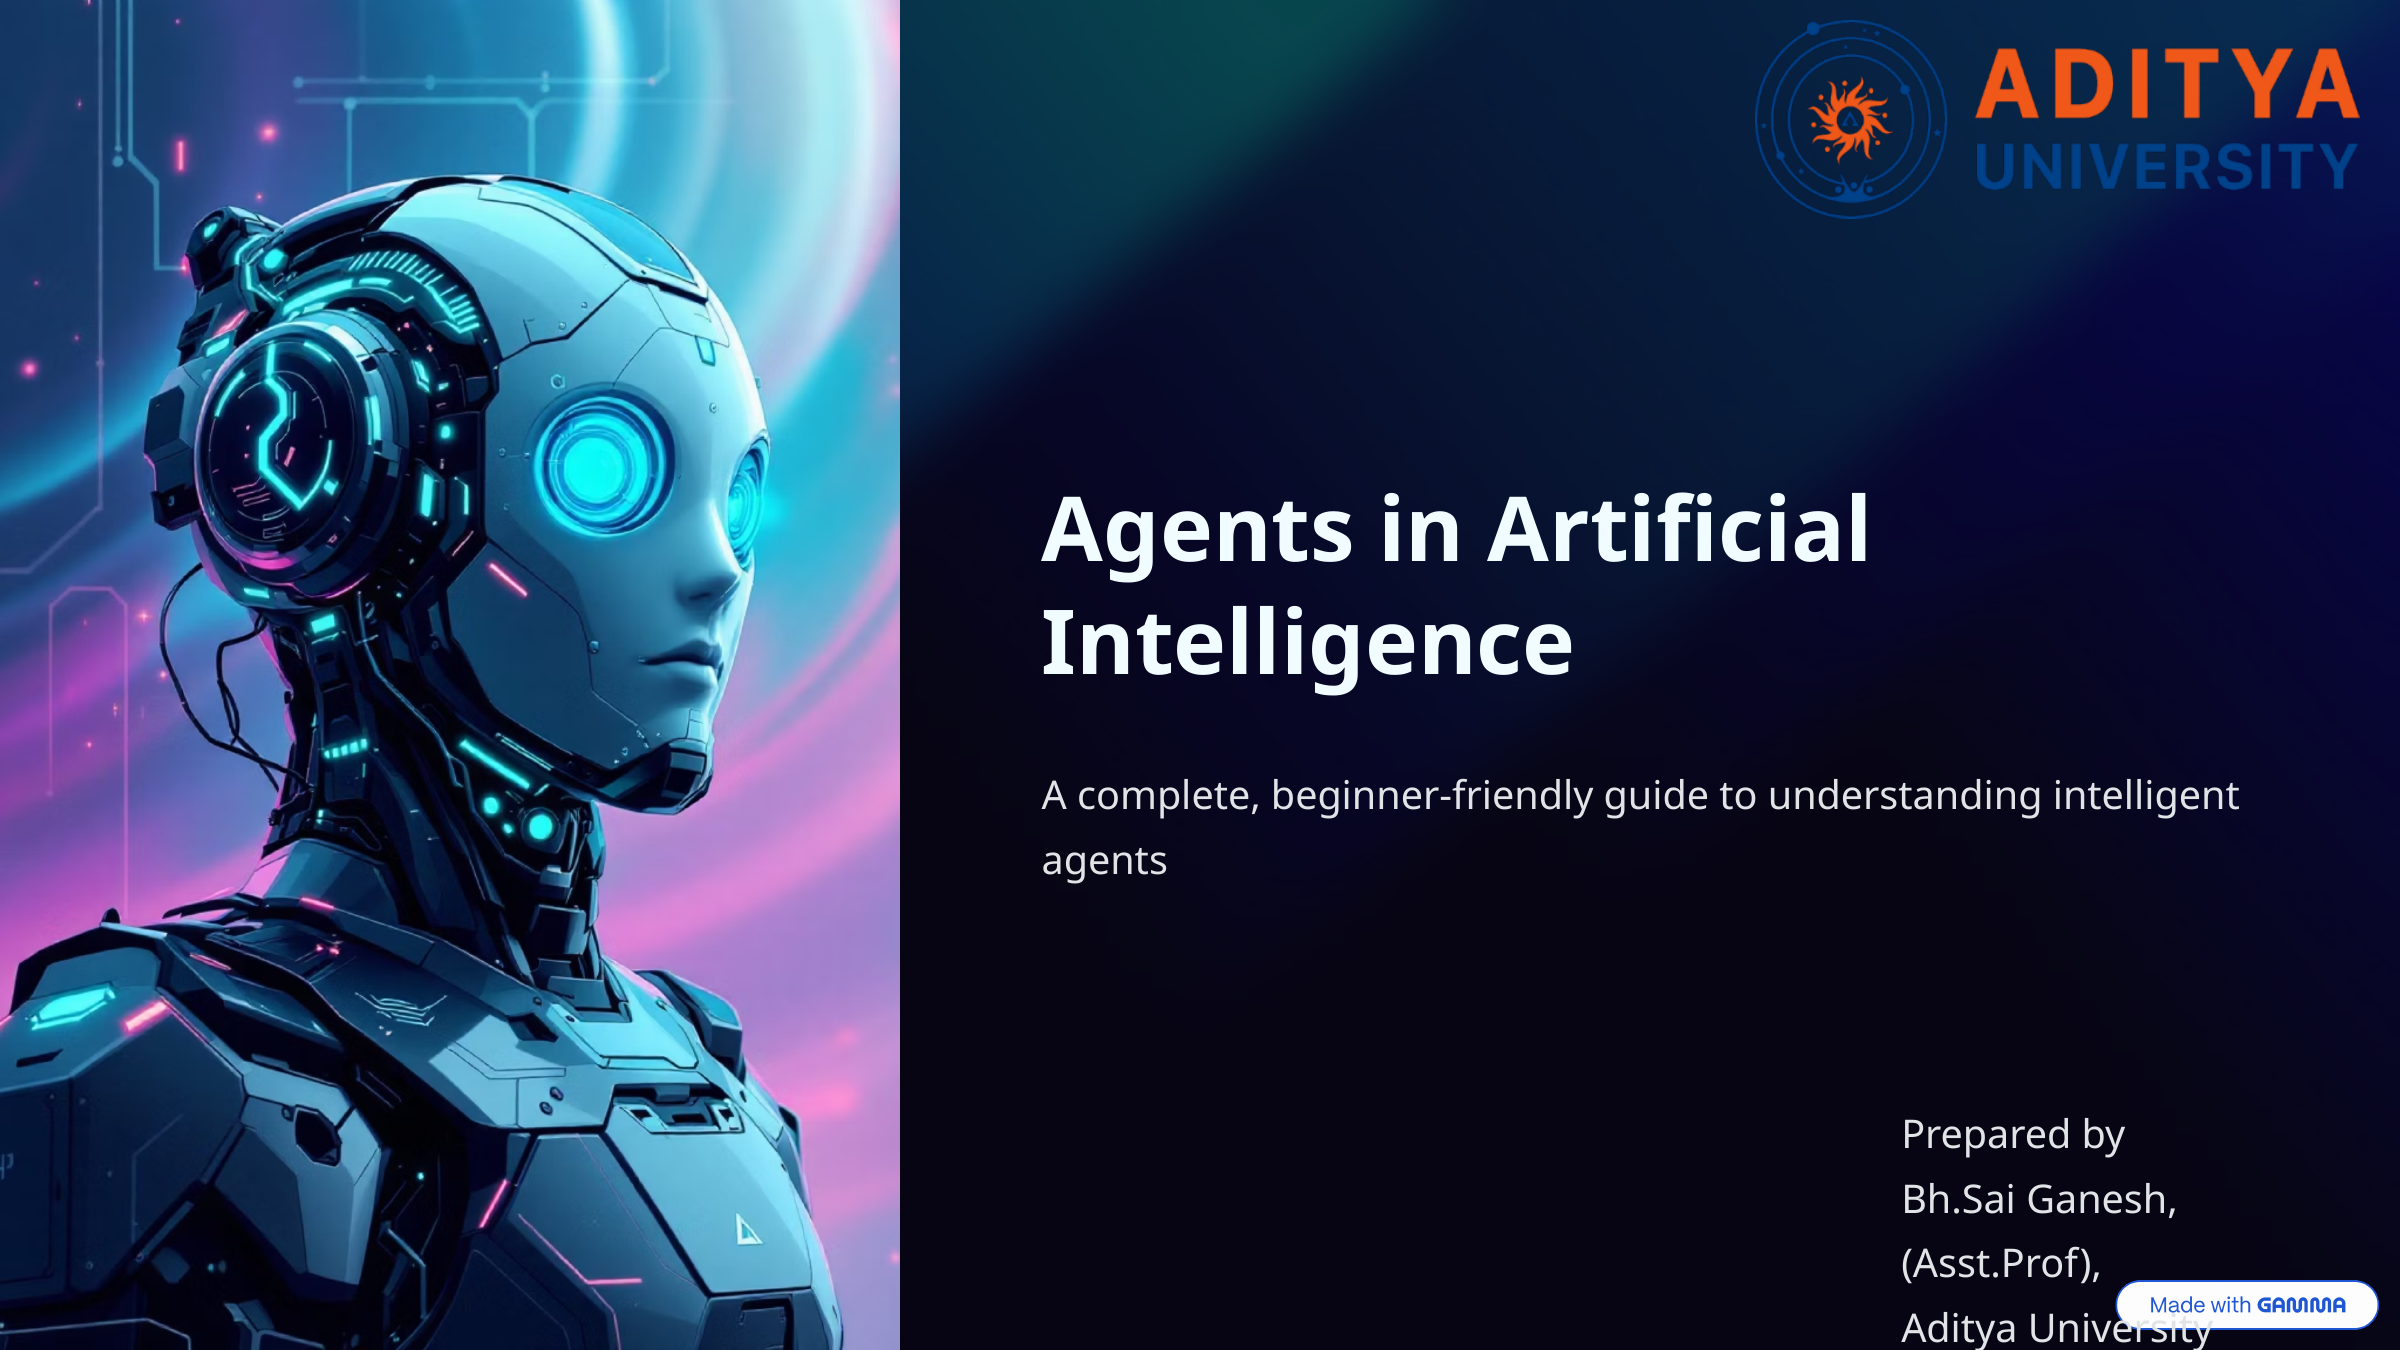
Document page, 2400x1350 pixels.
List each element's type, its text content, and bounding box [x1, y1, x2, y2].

text_box A complete, beginner-friendly guide to understanding intelligent agents [1041, 753, 2259, 883]
text_box Agents in Artificial Intelligence [1041, 467, 2259, 693]
text_box Prepared by Bh.Sai Ganesh, (Asst.Prof), Aditya University [1901, 1091, 2400, 1350]
picture [0, 0, 900, 1350]
picture [1754, 20, 2360, 219]
